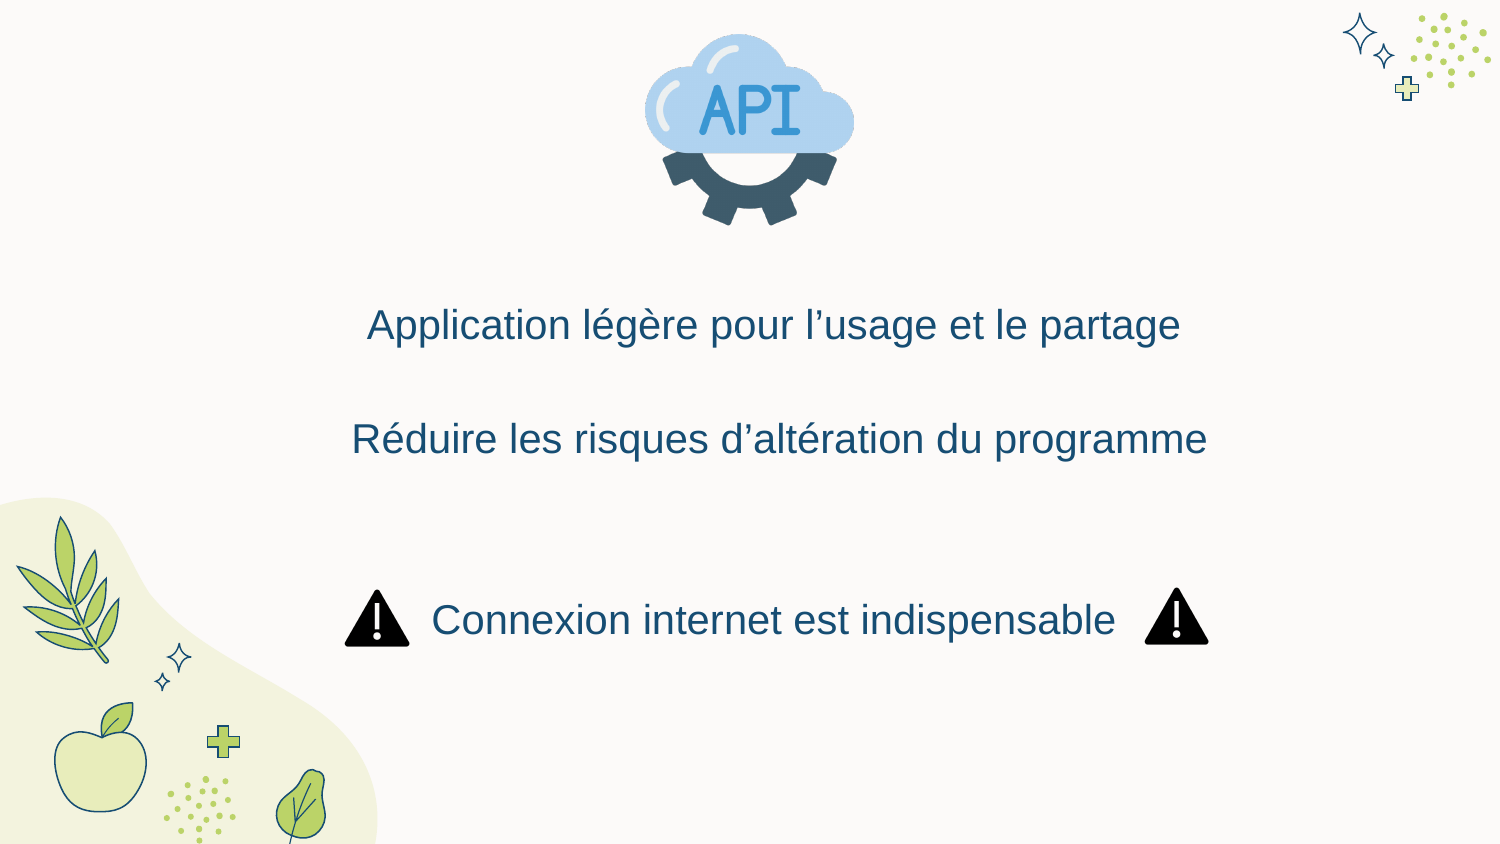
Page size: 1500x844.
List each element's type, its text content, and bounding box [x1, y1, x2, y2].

text_box Application légère pour l’usage et le partage [333, 266, 1227, 379]
text_box Réduire les risques d’altération du programme [323, 379, 1237, 493]
picture [1141, 580, 1213, 652]
picture [341, 582, 413, 654]
picture [645, 25, 855, 234]
text_box Connexion internet est indispensable [323, 561, 1237, 675]
